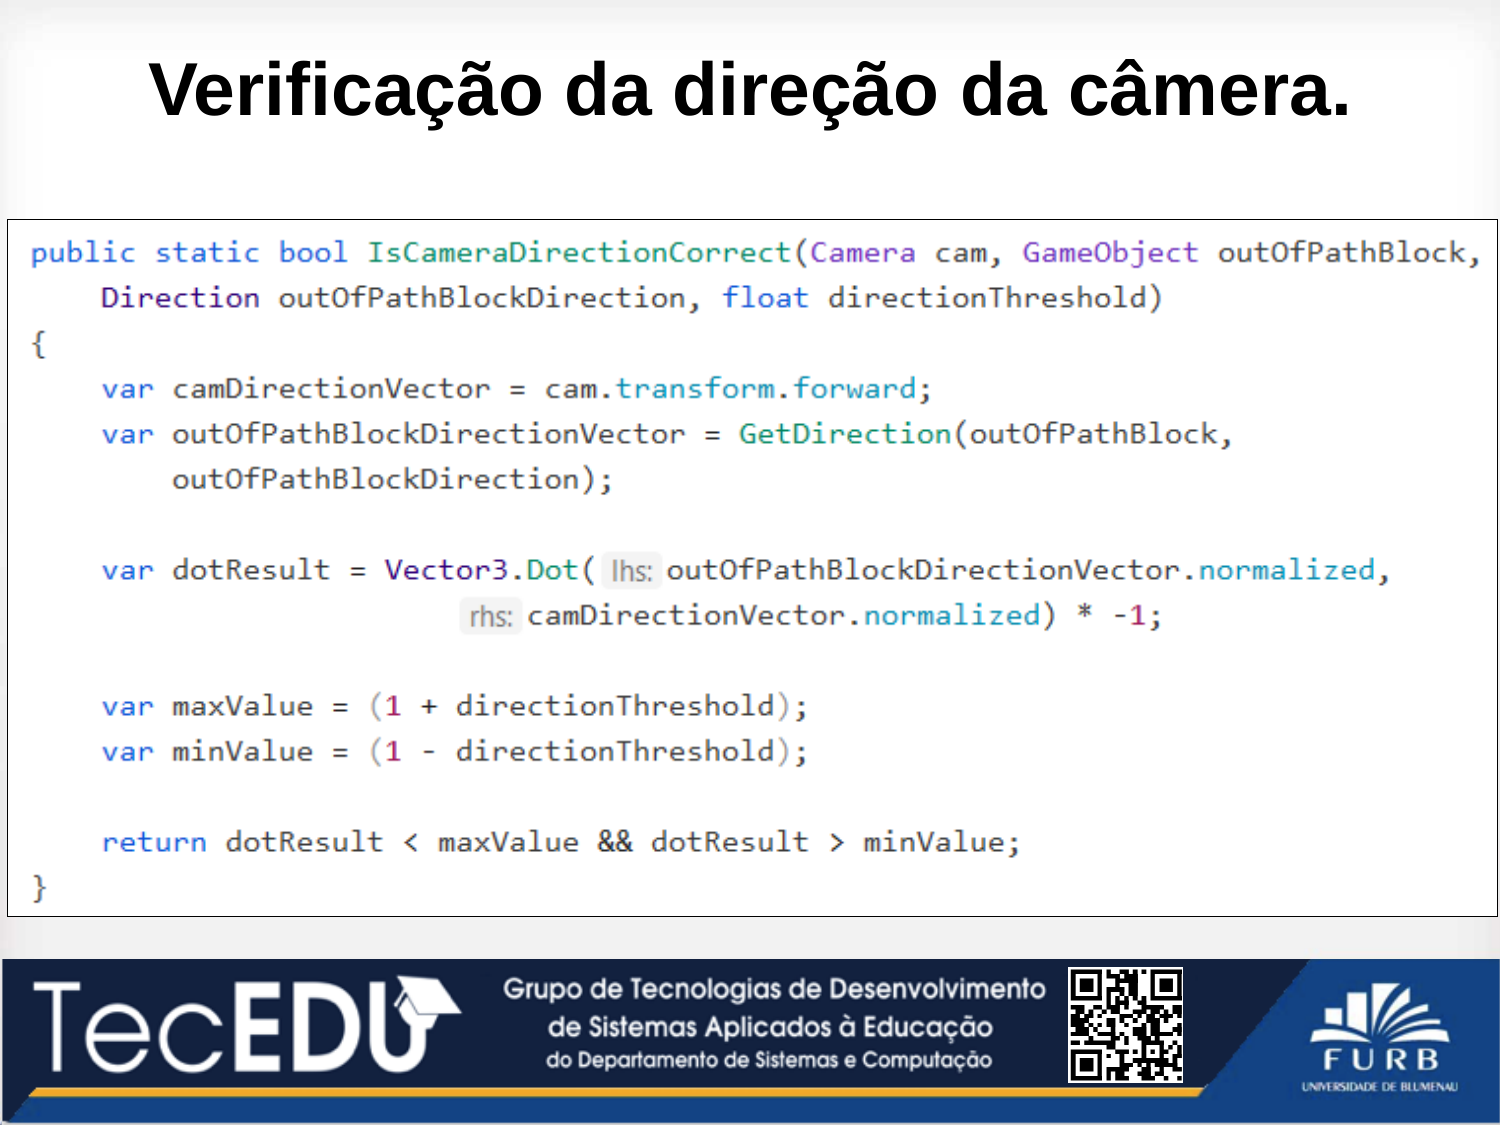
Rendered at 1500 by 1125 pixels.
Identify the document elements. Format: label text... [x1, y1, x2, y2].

title Verificação da direção da câmera. [3, 0, 1498, 173]
picture [0, 0, 1500, 1125]
